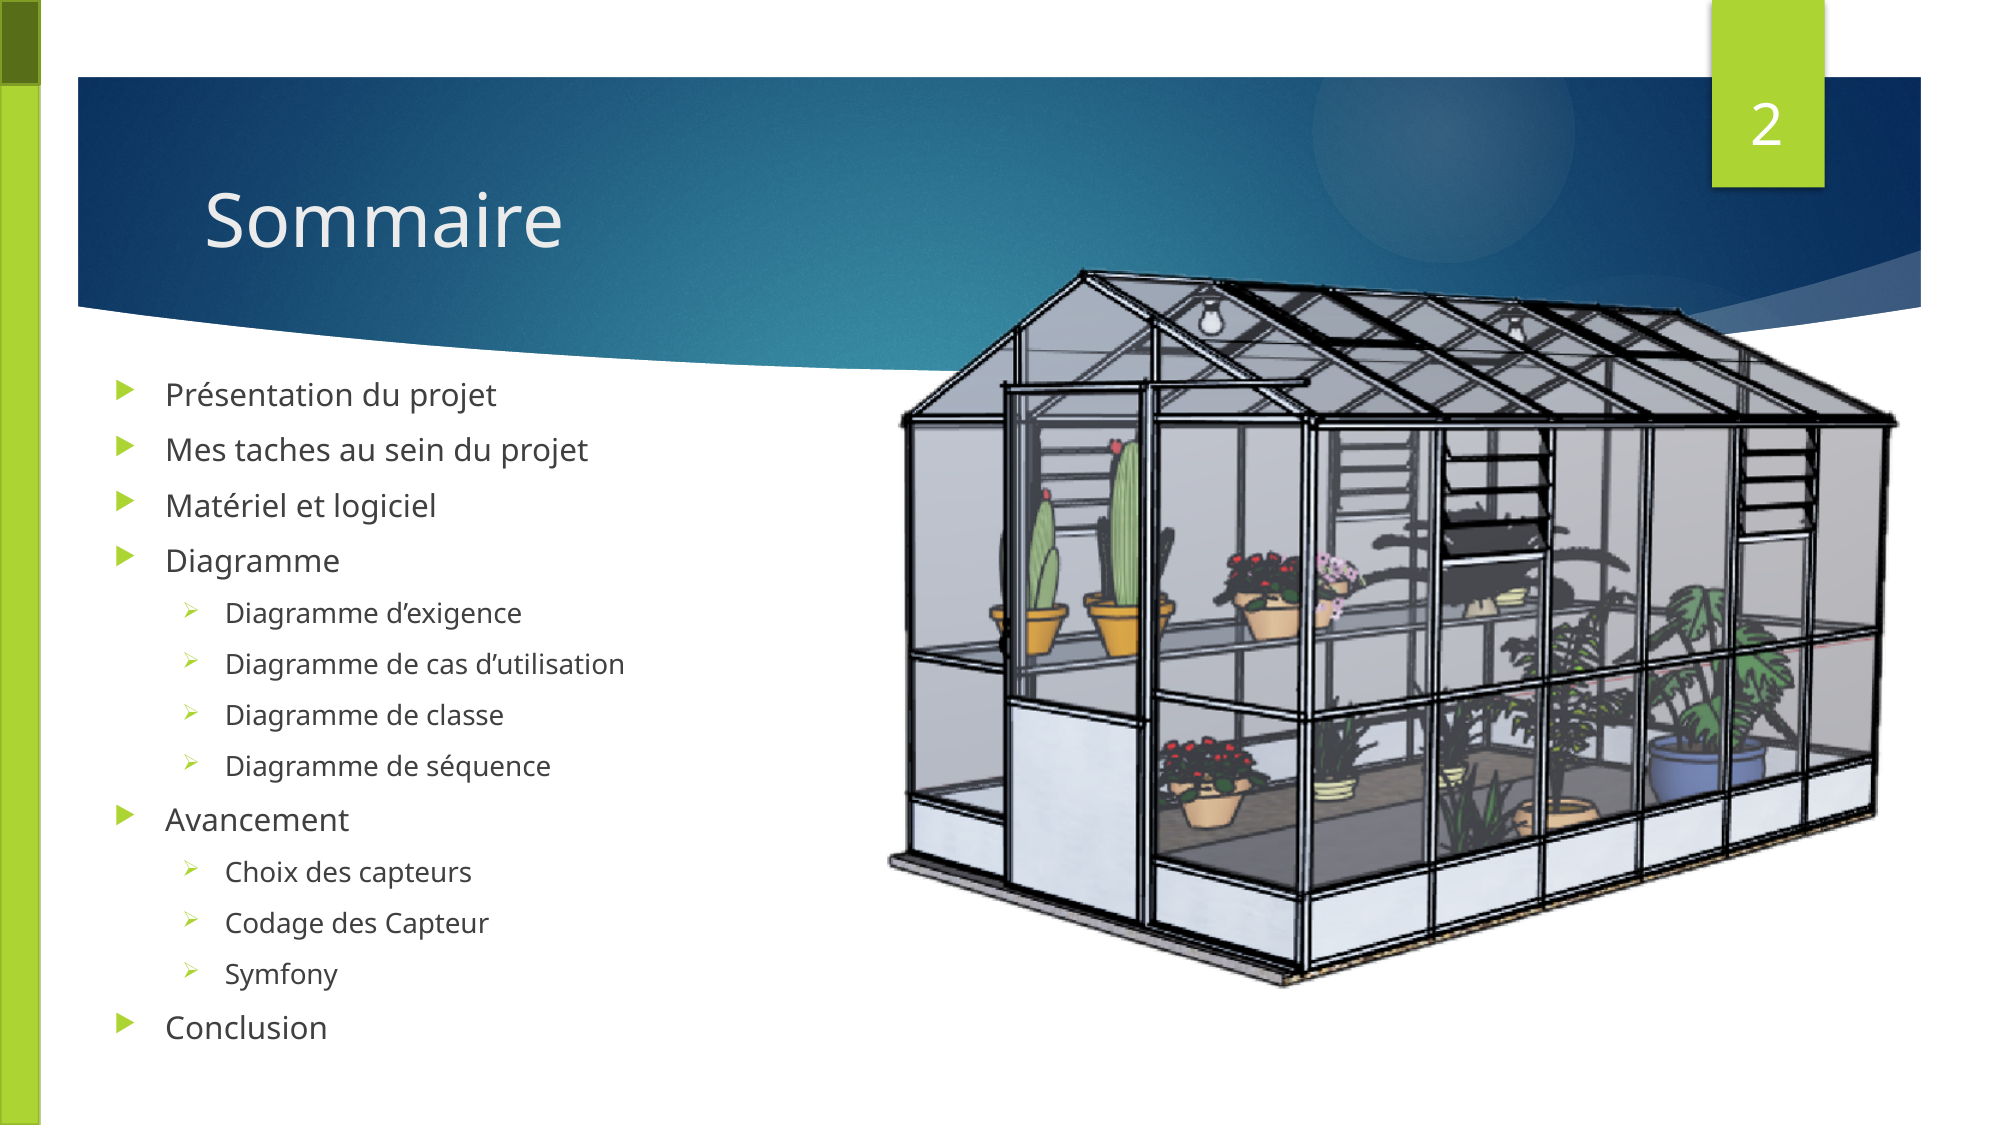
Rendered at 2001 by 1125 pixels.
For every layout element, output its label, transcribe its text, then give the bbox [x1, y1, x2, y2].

text_box [0, 0, 41, 86]
text_box [0, 86, 41, 1125]
title Sommaire [189, 159, 1627, 276]
list Présentation du projet Mes taches au sein du projet Matériel et logiciel Diagramme Diagramme d’exigence Diagramme de cas d’utilisation Diagramme de classe Diagramme de séquence Avancement Choix des capteurs Codage des Capteur Symfony Conclusion [99, 367, 1567, 1056]
picture [885, 266, 1901, 990]
slide_number 2 [1698, 48, 1836, 175]
